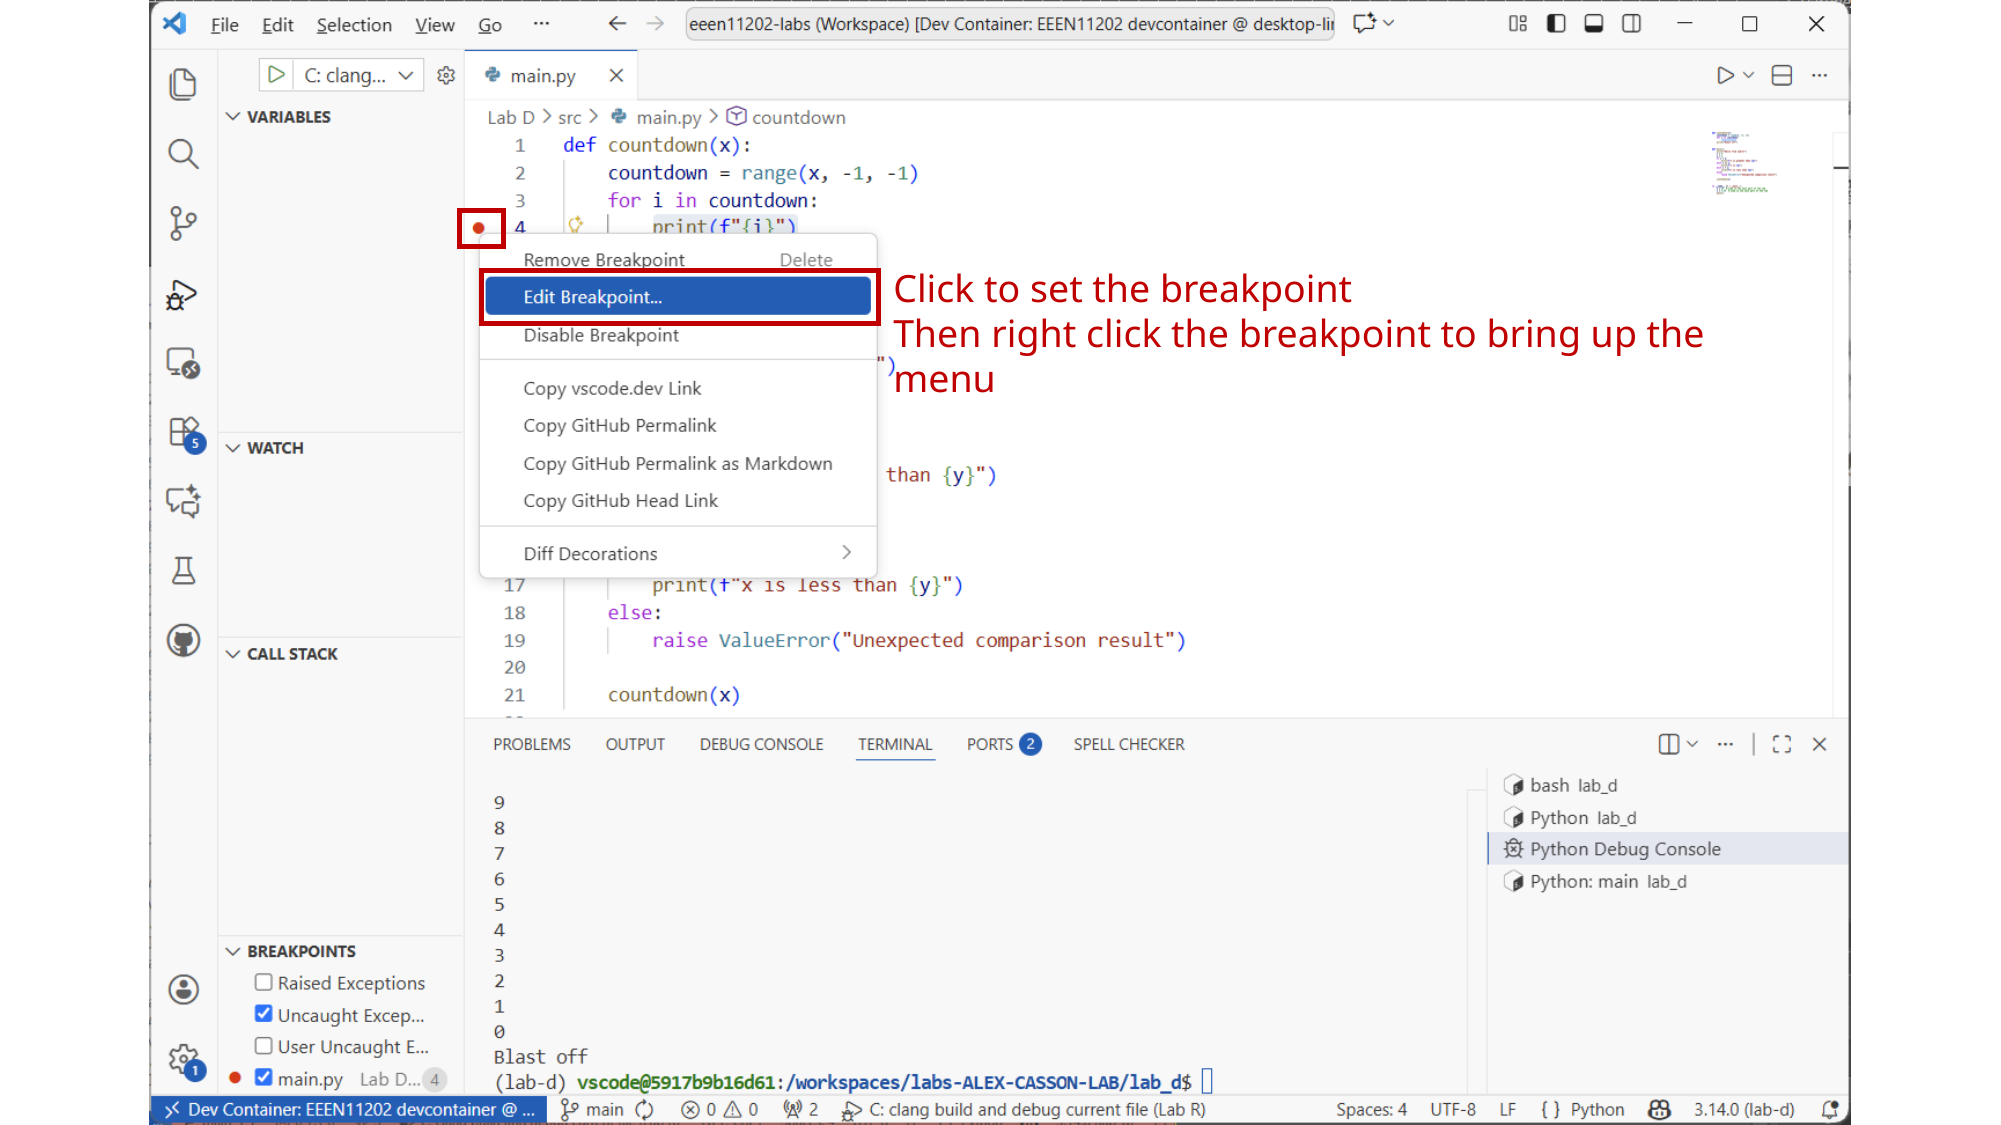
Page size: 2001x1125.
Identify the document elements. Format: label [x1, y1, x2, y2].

picture [148, 0, 1851, 1125]
